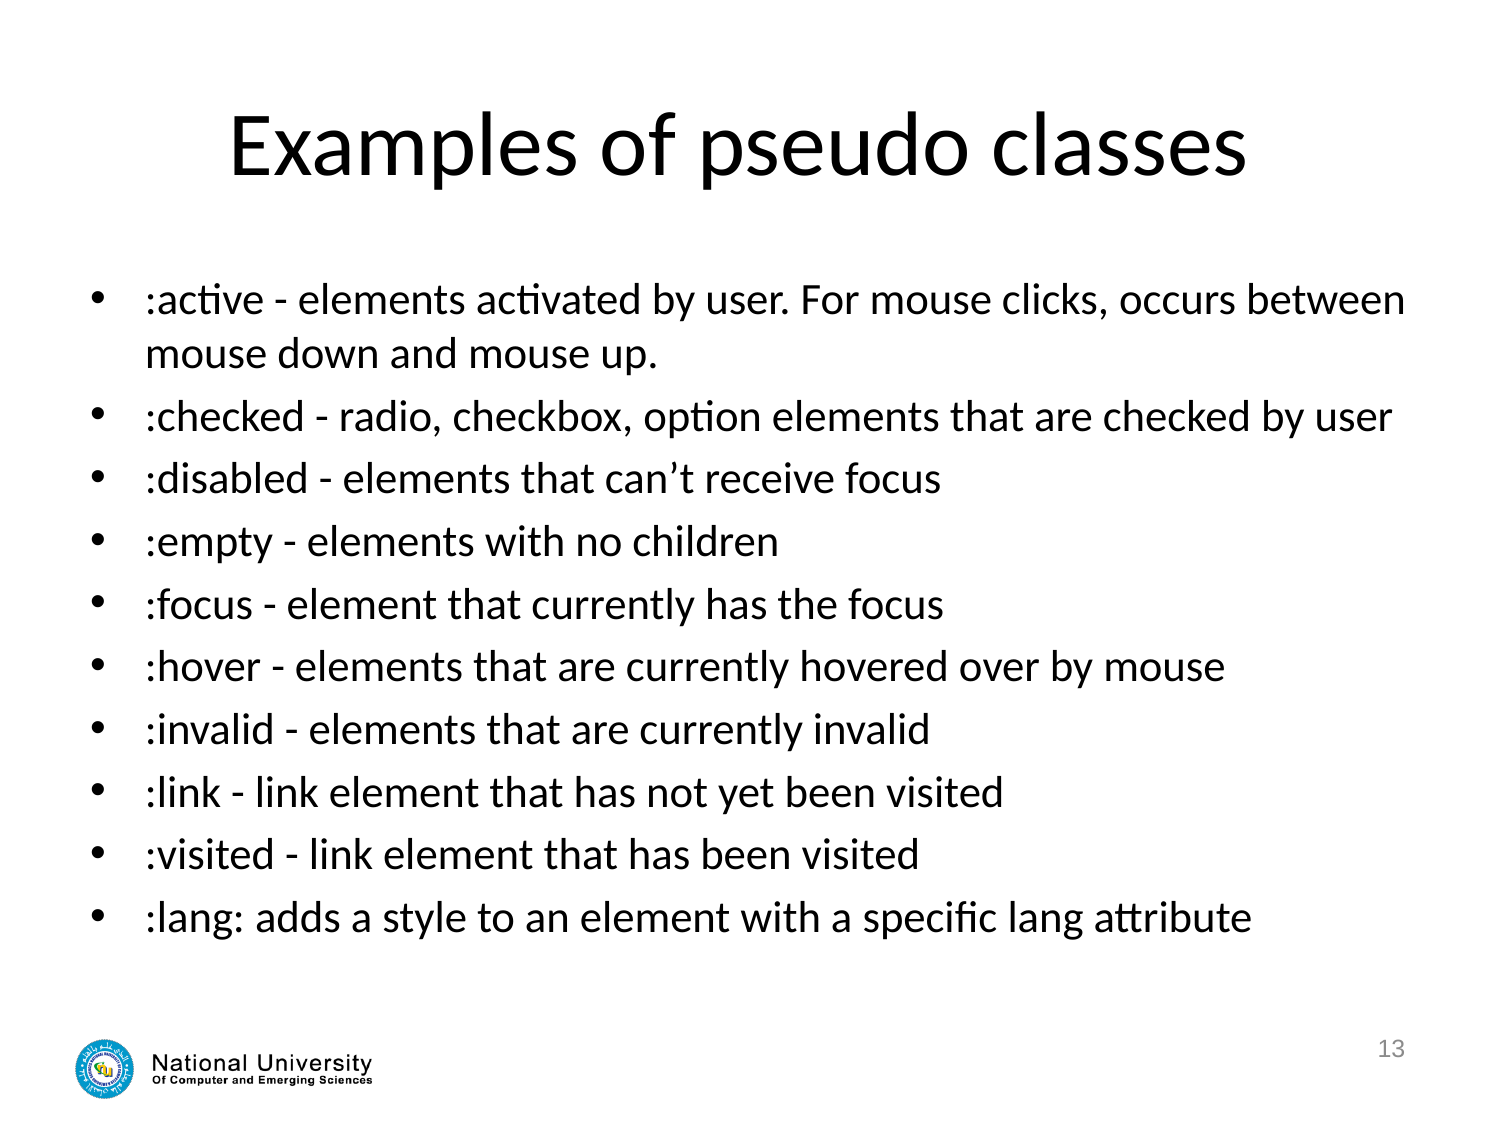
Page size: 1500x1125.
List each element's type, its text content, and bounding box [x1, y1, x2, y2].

picture [87, 1052, 122, 1086]
slide_number 13 [1362, 1025, 1450, 1100]
list :active - elements activated by user. For mouse clicks, occurs between mouse down and mouse up. :checked - radio, checkbox, option elements that are checked by user :disabled - elements that can’t receive focus :empty - elements with no children :focus - element that currently has the focus :hover - elements that are currently hovered over by mouse :invalid - elements that are currently invalid :link - link element that has not yet been visited :visited - link element that has been visited :lang: adds a style to an element with a specific lang attribute [75, 262, 1425, 1005]
picture [75, 1039, 98, 1065]
picture [111, 1039, 134, 1064]
title Examples of pseudo classes [75, 45, 1425, 233]
picture [75, 1075, 100, 1099]
picture [111, 1074, 134, 1099]
picture [151, 1034, 382, 1104]
